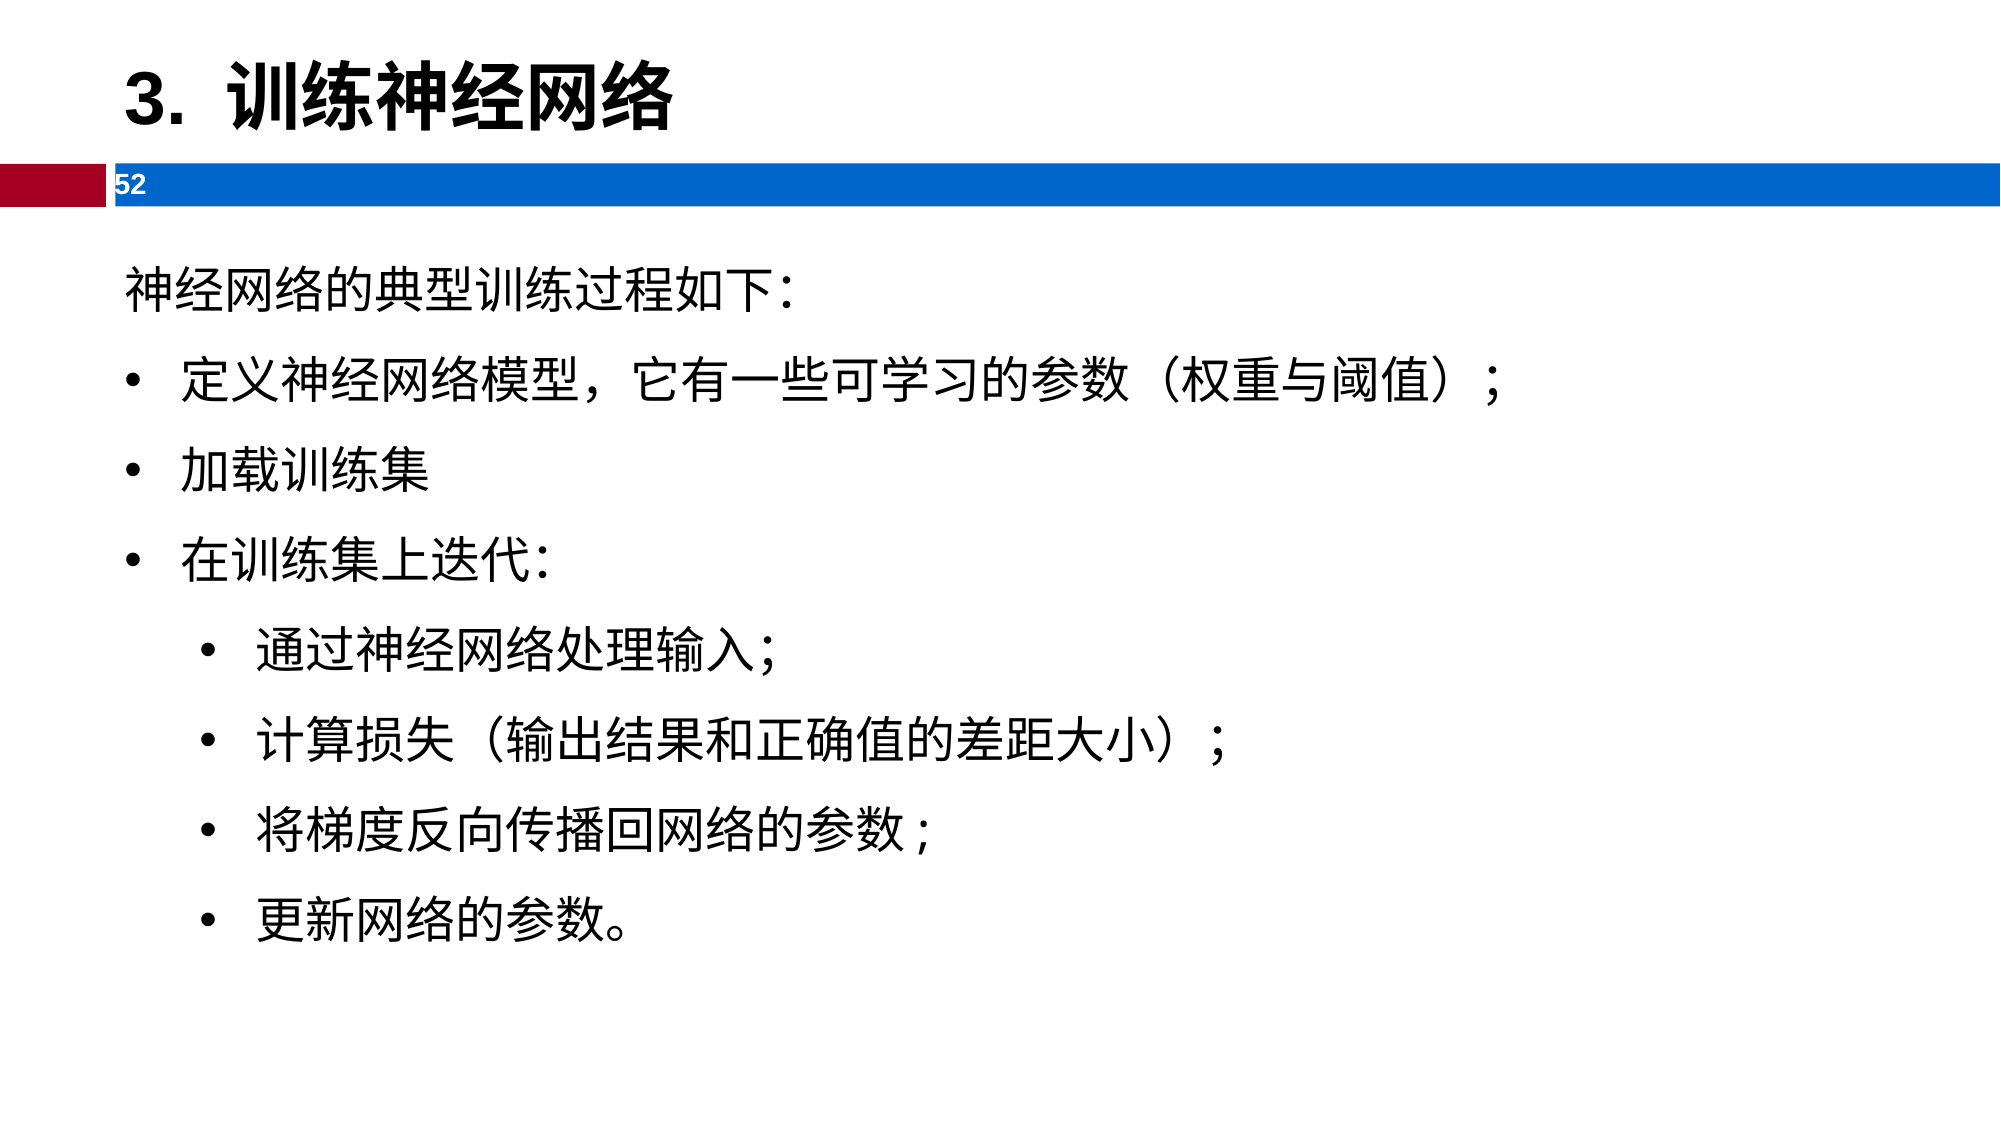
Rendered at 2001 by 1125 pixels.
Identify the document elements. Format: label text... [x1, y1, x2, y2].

text_box 神经网络的典型训练过程如下： 定义神经网络模型，它有一些可学习的参数（权重与阈值）； 加载训练集 在训练集上迭代： 通过神经网络处理输入； 计算损失（输出结果和正确值的差距大小）； 将梯度反向传播回网络的参数; 更新网络的参数。 [109, 251, 1887, 957]
title 3. 训练神经网络 [109, 38, 2000, 150]
